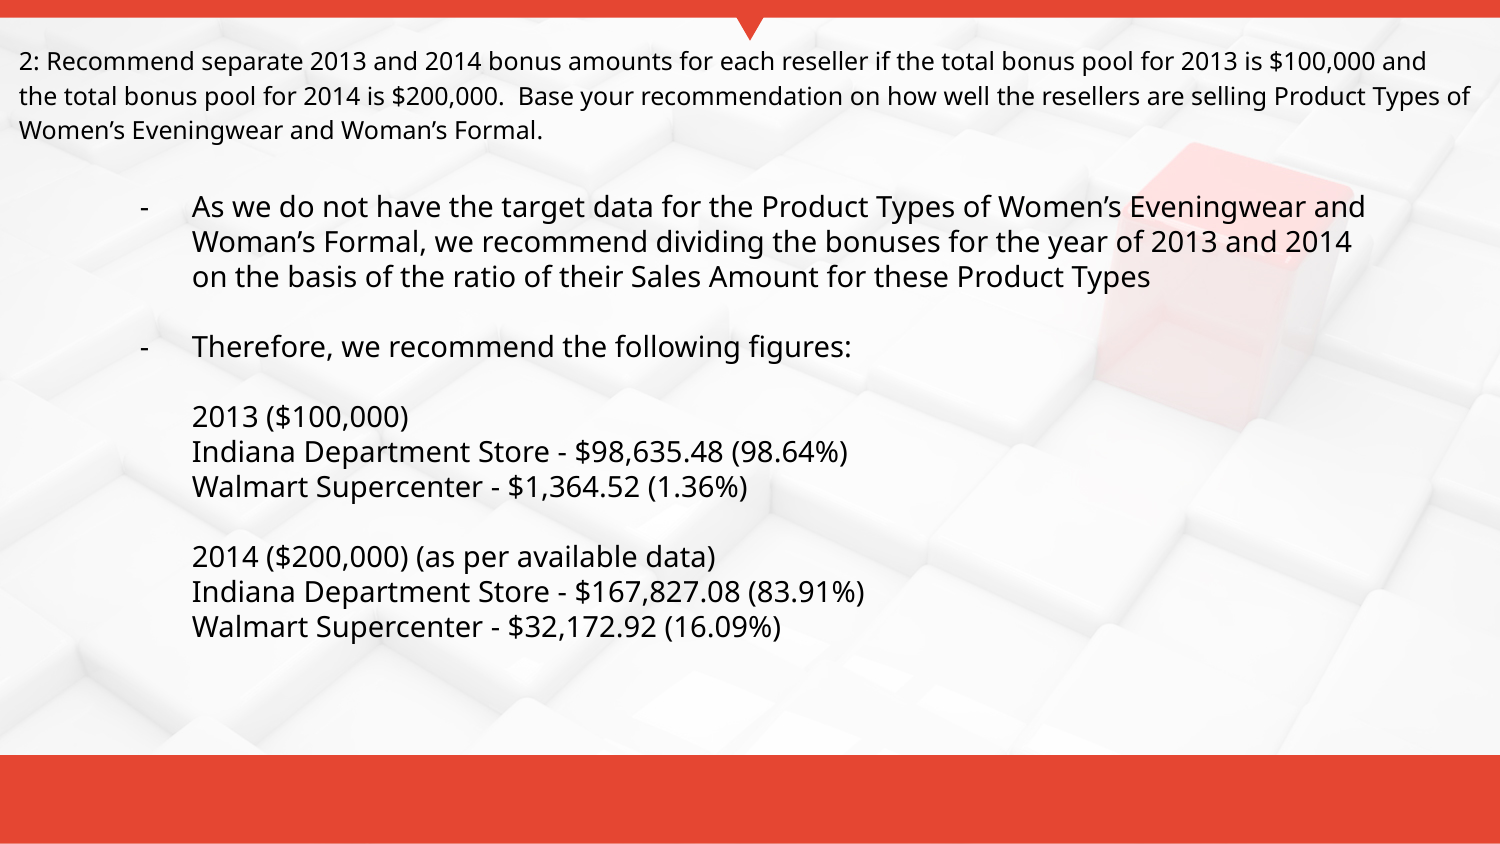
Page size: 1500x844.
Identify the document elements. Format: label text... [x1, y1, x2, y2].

text_box As we do not have the target data for the Product Types of Women’s Eveningwear and Woman’s Formal, we recommend dividing the bonuses for the year of 2013 and 2014 on the basis of the ratio of their Sales Amount for these Product Types Therefore, we recommend the following figures: 2013 ($100,000) Indiana Department Store - $98,635.48 (98.64%) Walmart Supercenter - $1,364.52 (1.36%) 2014 ($200,000) (as per available data) Indiana Department Store - $167,827.08 (83.91%) Walmart Supercenter - $32,172.92 (16.09%) [101, 173, 1398, 709]
picture [0, 18, 1500, 755]
text_box 2: Recommend separate 2013 and 2014 bonus amounts for each reseller if the total bonus pool for 2013 is $100,000 and the total bonus pool for 2014 is $200,000. Base your recommendation on how well the resellers are selling Product Types of Women’s Eveningwear and Woman’s Formal. [3, 26, 1489, 149]
